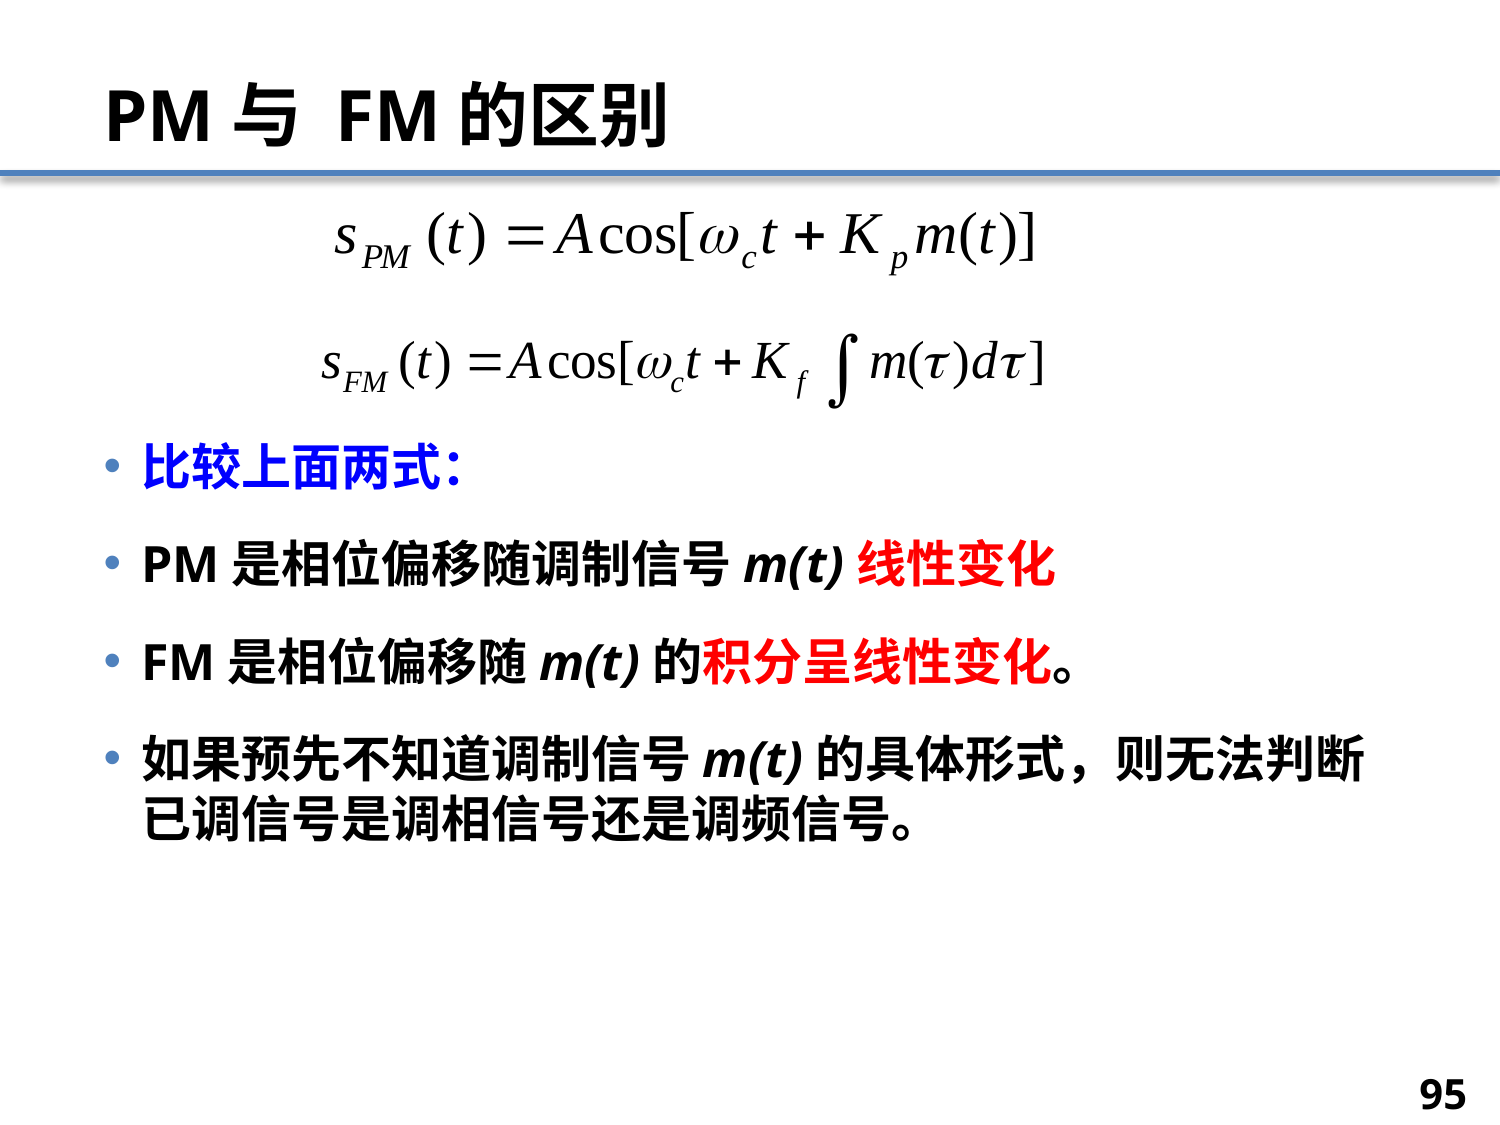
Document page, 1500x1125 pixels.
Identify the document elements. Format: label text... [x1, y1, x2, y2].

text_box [324, 193, 1046, 289]
list 比较上面两式： PM是相位偏移随调制信号m(t)线性变化 FM是相位偏移随m(t)的积分呈线性变化。 如果预先不知道调制信号m(t)的具体形式，则无法判断已调信号是调相信号还是调频信号。 [88, 196, 1412, 1024]
title PM与 FM的区别 [88, 30, 1412, 164]
slide_number 95 [1379, 1075, 1483, 1118]
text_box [312, 302, 1054, 419]
